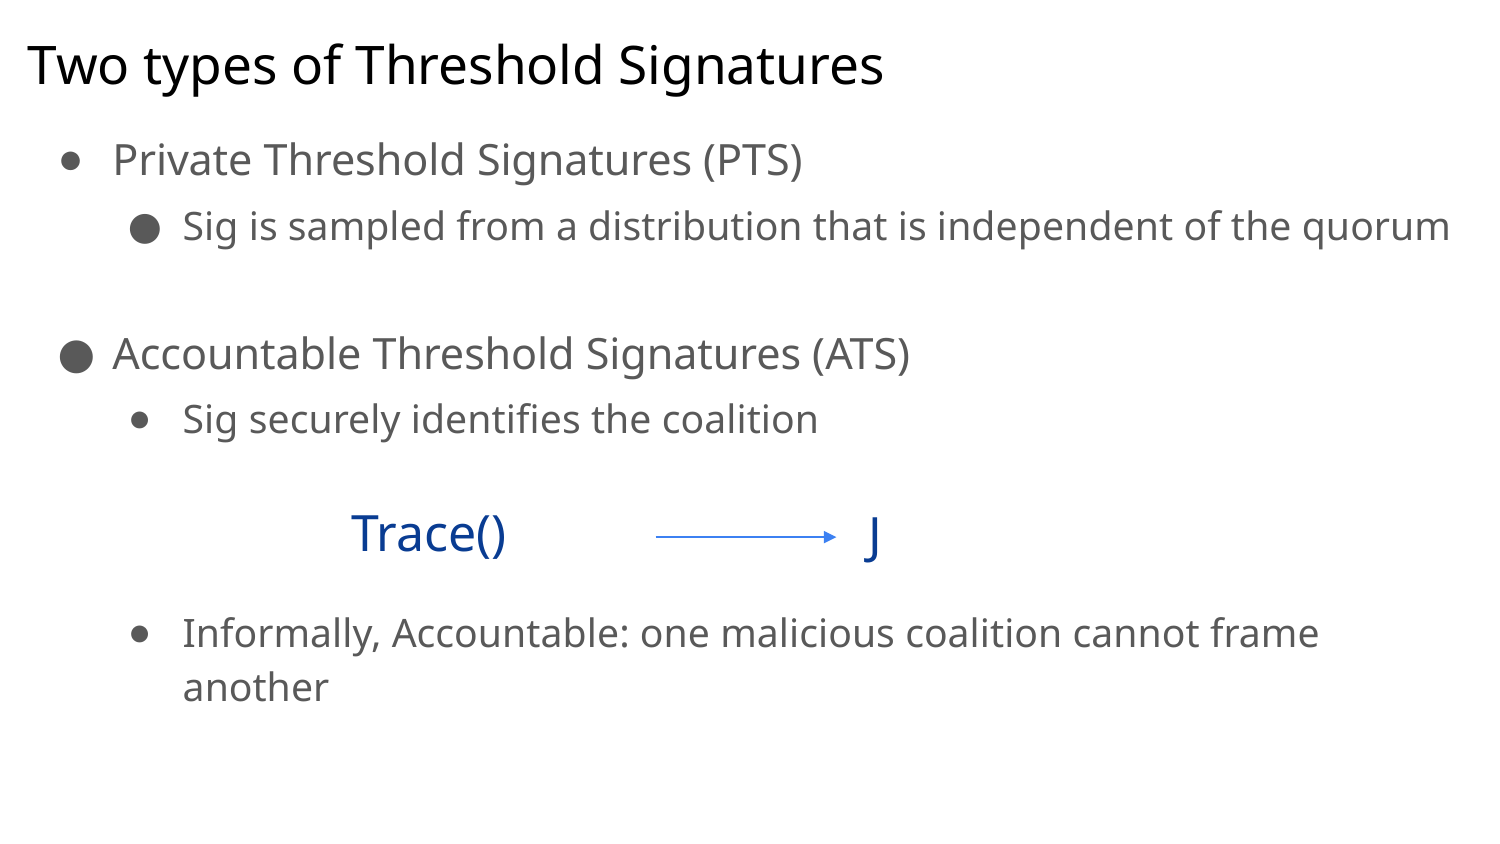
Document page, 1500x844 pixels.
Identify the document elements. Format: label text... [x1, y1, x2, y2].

title Two types of Threshold Signatures [12, 16, 1411, 111]
text_box J [853, 496, 960, 571]
list Private Threshold Signatures (PTS) Sig is sampled from a distribution that is independent of the quorum Accountable Threshold Signatures (ATS) Sig securely identifies the coalition Informally, Accountable: one malicious coalition cannot frame another [26, 110, 1488, 752]
